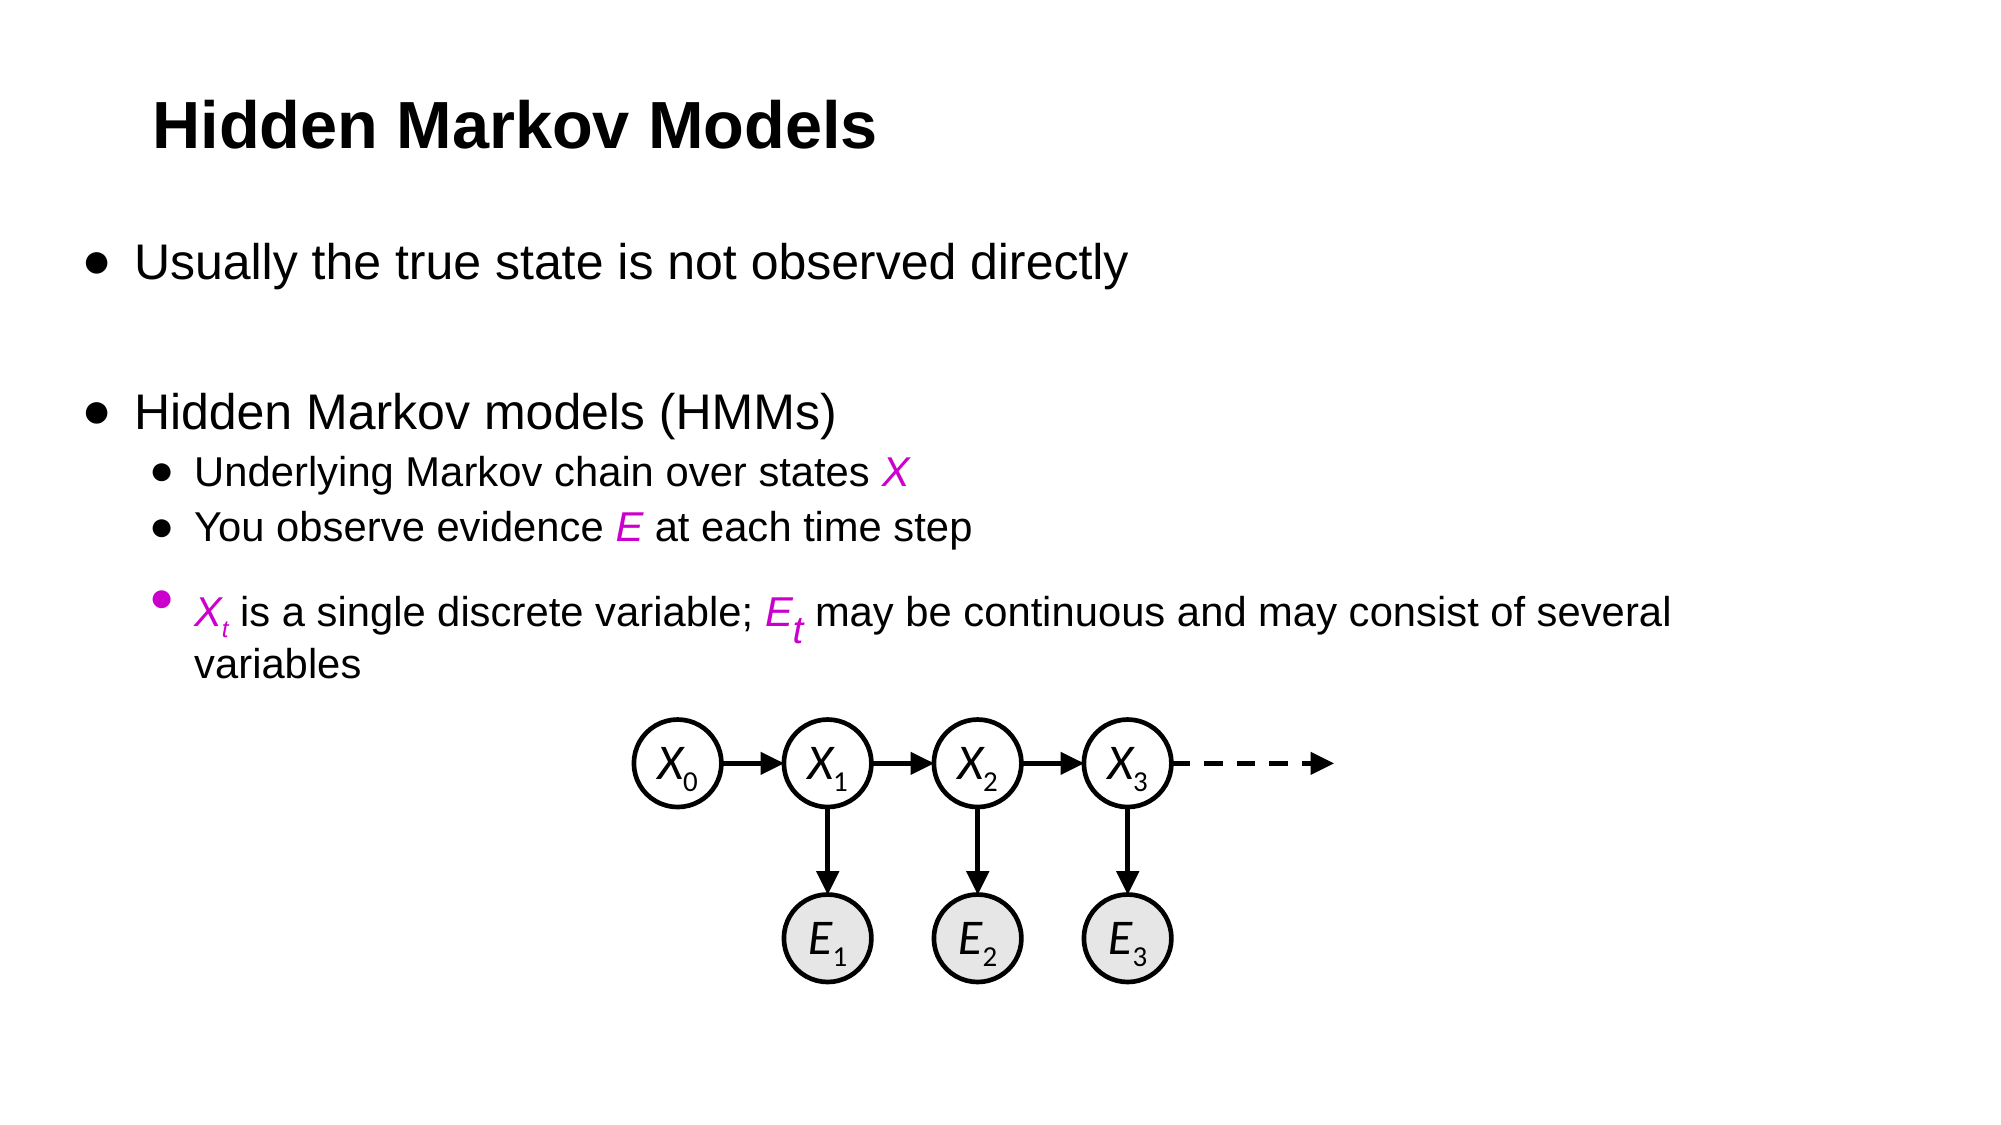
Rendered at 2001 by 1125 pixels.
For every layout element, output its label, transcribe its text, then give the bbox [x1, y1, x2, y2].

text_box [633, 719, 1422, 983]
list Usually the true state is not observed directly Hidden Markov models (HMMs) Underlying Markov chain over states X You observe evidence E at each time step Xt is a single discrete variable; Et may be continuous and may consist of several variables [66, 229, 1777, 1005]
title Hidden Markov Models [137, 59, 1863, 194]
